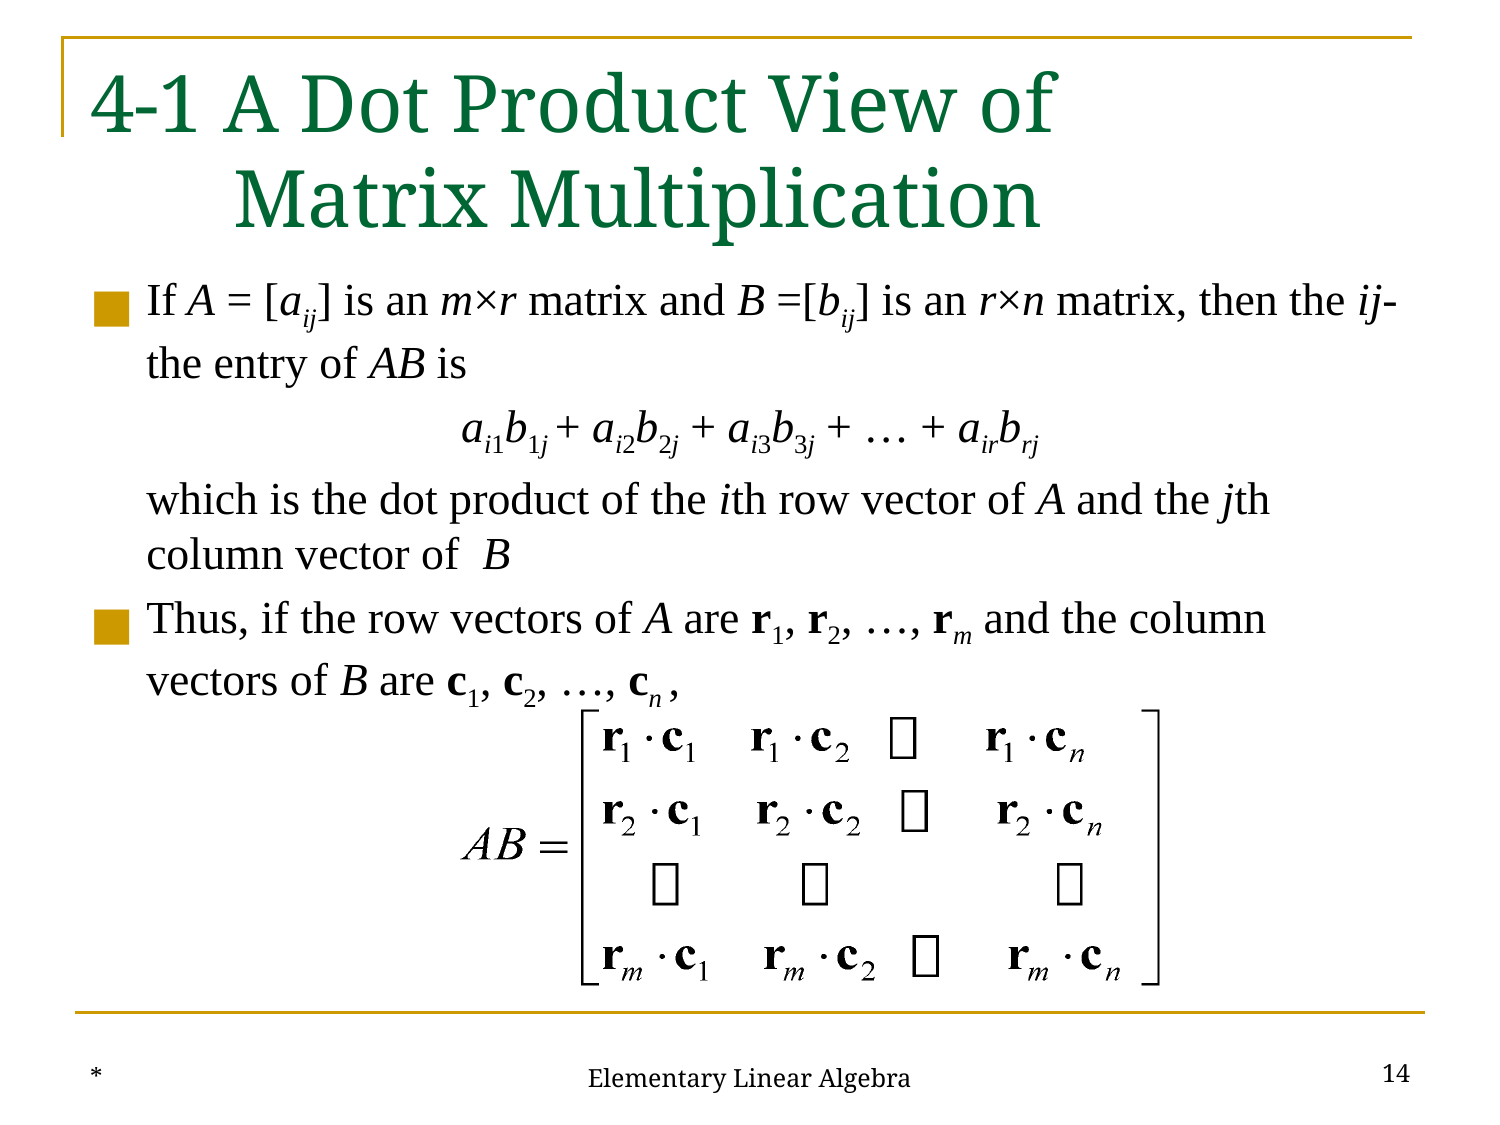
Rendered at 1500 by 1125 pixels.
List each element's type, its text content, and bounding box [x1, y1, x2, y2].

list If A = [aij] is an m×r matrix and B =[bij] is an r×n matrix, then the ij-the entry of AB is ai1b1j + ai2b2j + ai3b3j + … + airbrj which is the dot product of the ith row vector of A and the jth column vector of B Thus, if the row vectors of A are r1, r2, …, rm and the column vectors of B are c1, c2, …, cn , [75, 262, 1425, 1006]
text_box * [75, 1024, 425, 1100]
picture [449, 699, 1170, 995]
text_box Elementary Linear Algebra [512, 1024, 988, 1100]
text_box ‹#› [1074, 1024, 1425, 1100]
title 4-1 A Dot Product View of Matrix Multiplication [75, 45, 1425, 233]
